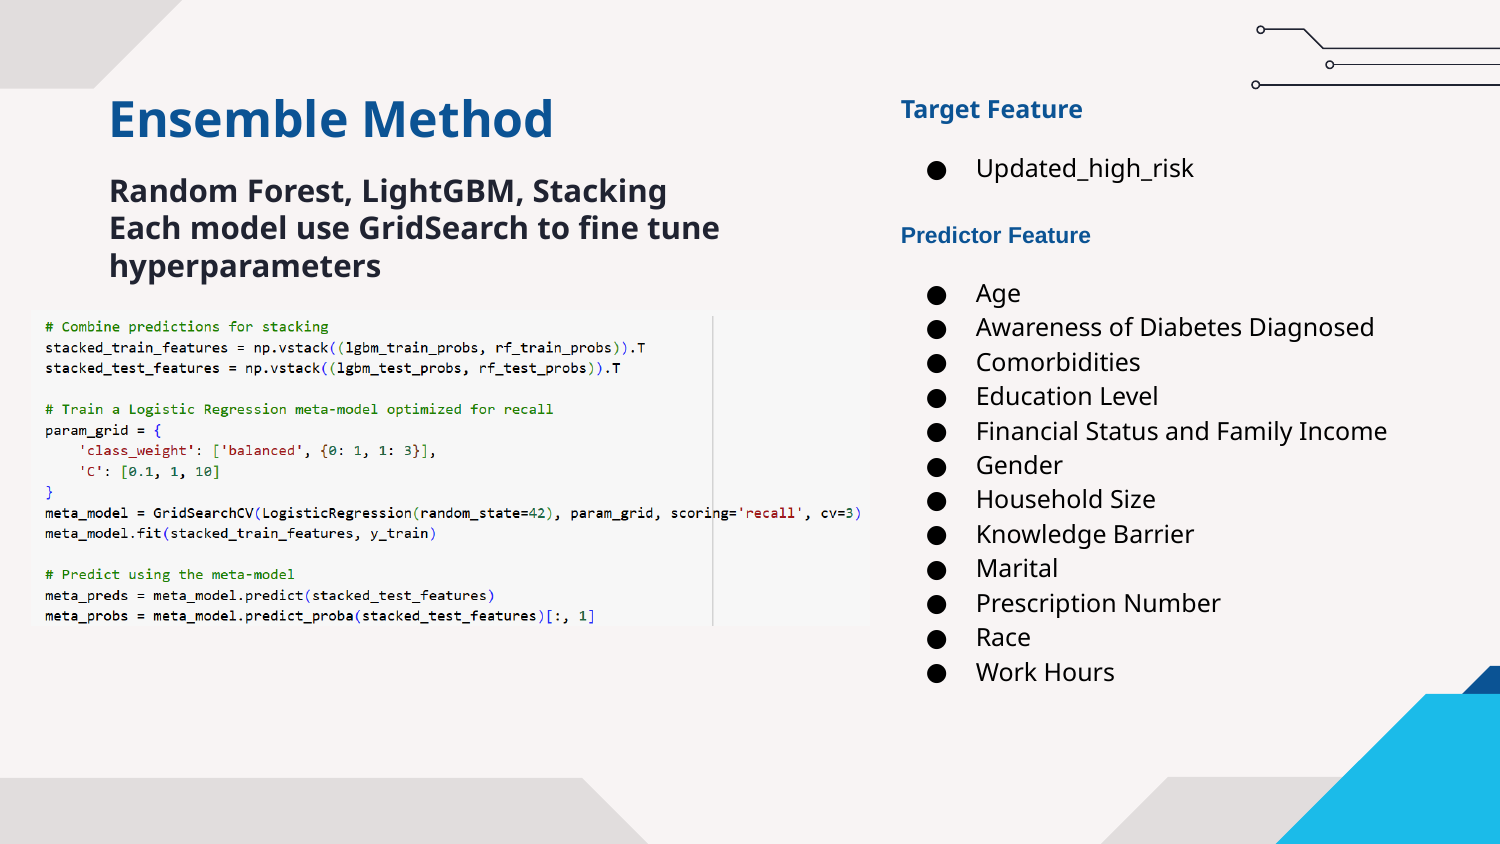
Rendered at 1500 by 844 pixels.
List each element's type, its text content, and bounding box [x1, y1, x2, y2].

text_box [465, 140, 885, 205]
picture [31, 310, 870, 626]
text_box Predictor Feature Age Awareness of Diabetes Diagnosed Comorbidities Education Level Financial Status and Family Income Gender Household Size Knowledge Barrier Marital Prescription Number Race Work Hours [885, 201, 1500, 504]
text_box Target Feature Updated_high_risk [885, 73, 1500, 201]
title Ensemble Method [93, 72, 1357, 156]
text_box Random Forest, LightGBM, Stacking Each model use GridSearch to fine tune hyperparameters [18, 156, 830, 267]
